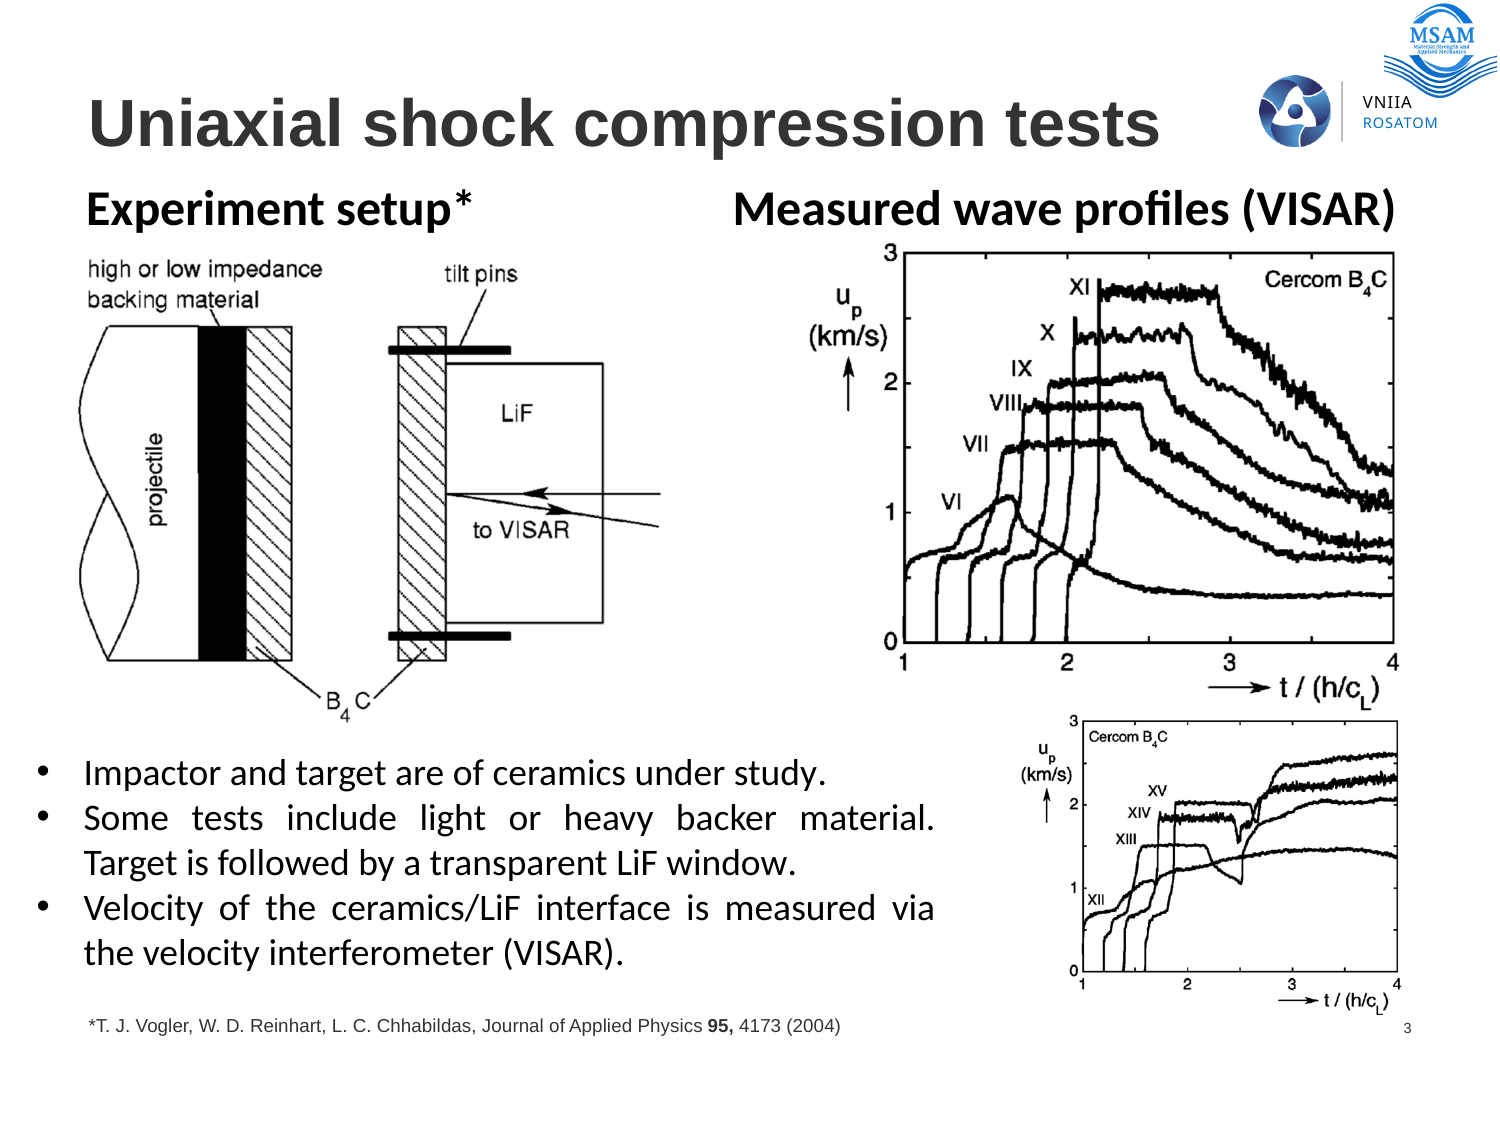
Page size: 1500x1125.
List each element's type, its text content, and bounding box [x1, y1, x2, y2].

picture [48, 246, 674, 731]
picture [1259, 2, 1499, 147]
text_box Impactor and target are of ceramics under study. Some tests include light or heavy backer material. Target is followed by a transparent LiF window. Velocity of the ceramics/LiF interface is measured via the velocity interferometer (VISAR). [21, 740, 951, 981]
picture [795, 236, 1442, 1021]
text_box Measured wave profiles (VISAR) [687, 168, 1412, 243]
list *T. J. Vogler, W. D. Reinhart, L. C. Chhabildas, Journal of Applied Physics 95, 4173 (2004) [88, 1012, 866, 1037]
text_box Experiment setup* [71, 168, 671, 243]
title Uniaxial shock compression tests [88, 88, 1186, 165]
text_box VNIIA ROSATOM [1348, 81, 1482, 139]
